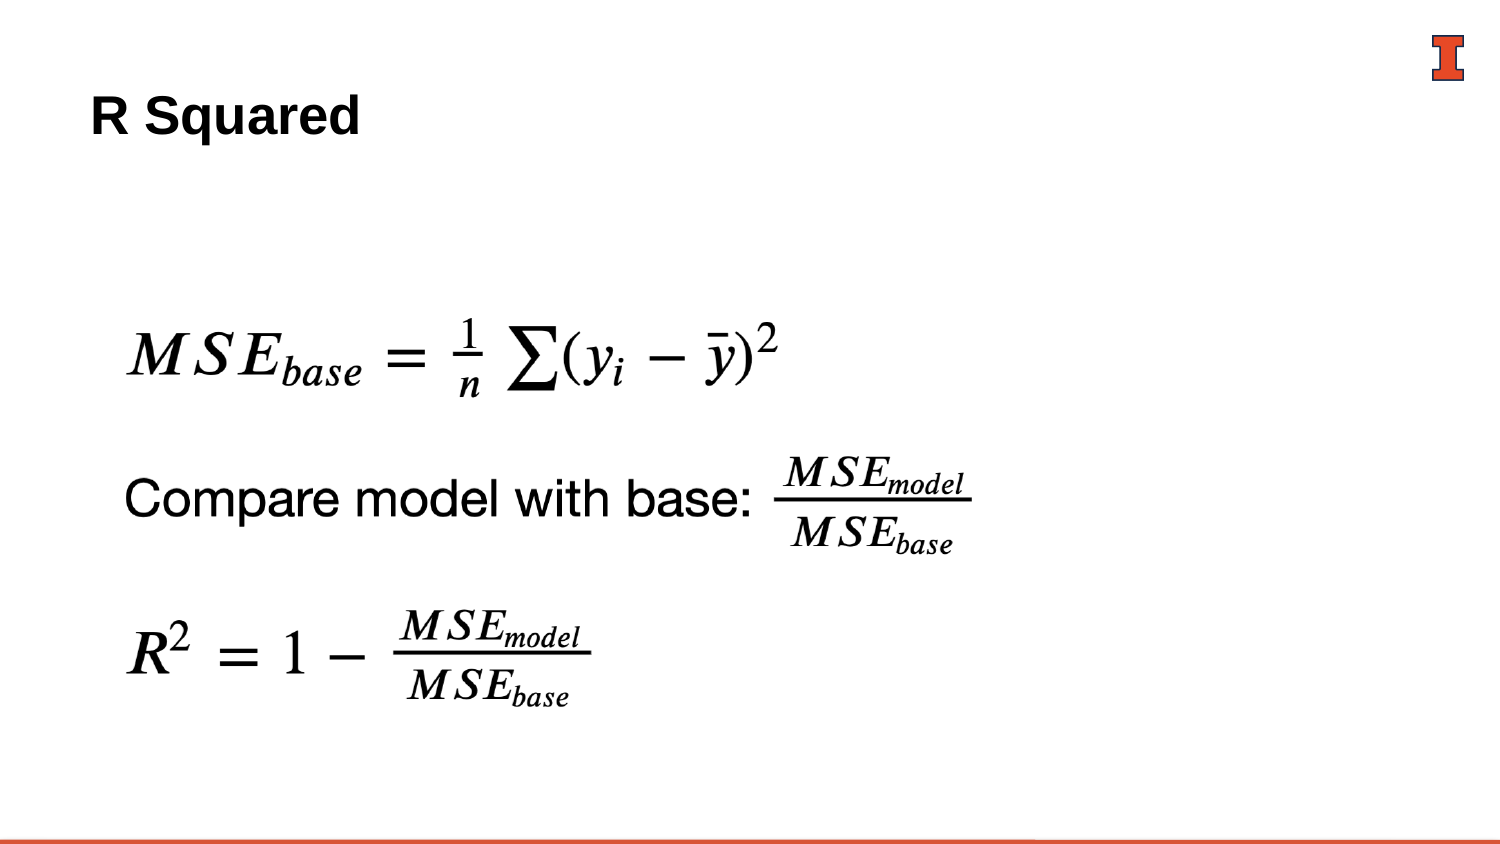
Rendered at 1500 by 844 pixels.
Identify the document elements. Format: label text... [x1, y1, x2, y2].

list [74, 284, 1127, 731]
title R Squared [75, 72, 1127, 154]
picture [1432, 35, 1464, 81]
